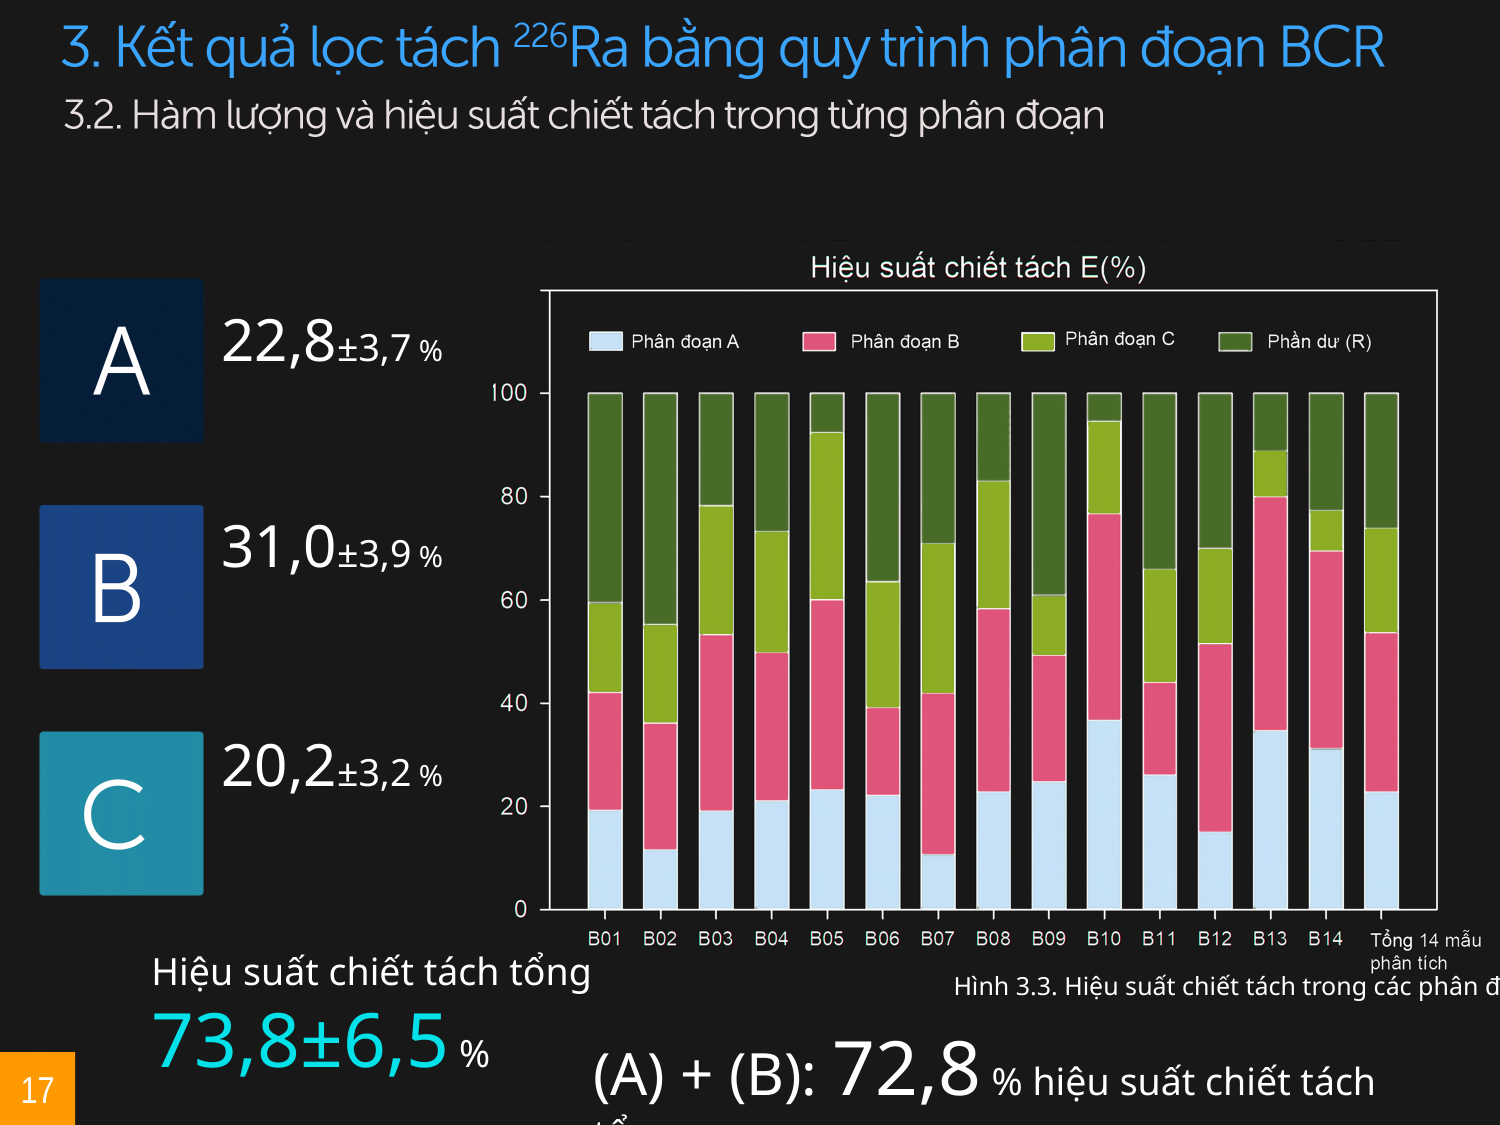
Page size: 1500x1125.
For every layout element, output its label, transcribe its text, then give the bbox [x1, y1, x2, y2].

picture [0, 0, 1500, 1125]
text_box 20,2±3,2 % [206, 721, 490, 806]
text_box 17 [0, 1051, 76, 1125]
text_box Hiệu suất chiết tách tổng 73,8±6,5 % [136, 940, 750, 1090]
text_box 31,0±3,9 % [206, 501, 490, 587]
text_box (A) + (B): 72,8 % hiệu suất chiết tách tổng [578, 1012, 1430, 1125]
text_box 22,8±3,7 % [206, 295, 490, 381]
text_box Hình 3.3. Hiệu suất chiết tách trong các phân đoạn [938, 962, 1500, 1008]
